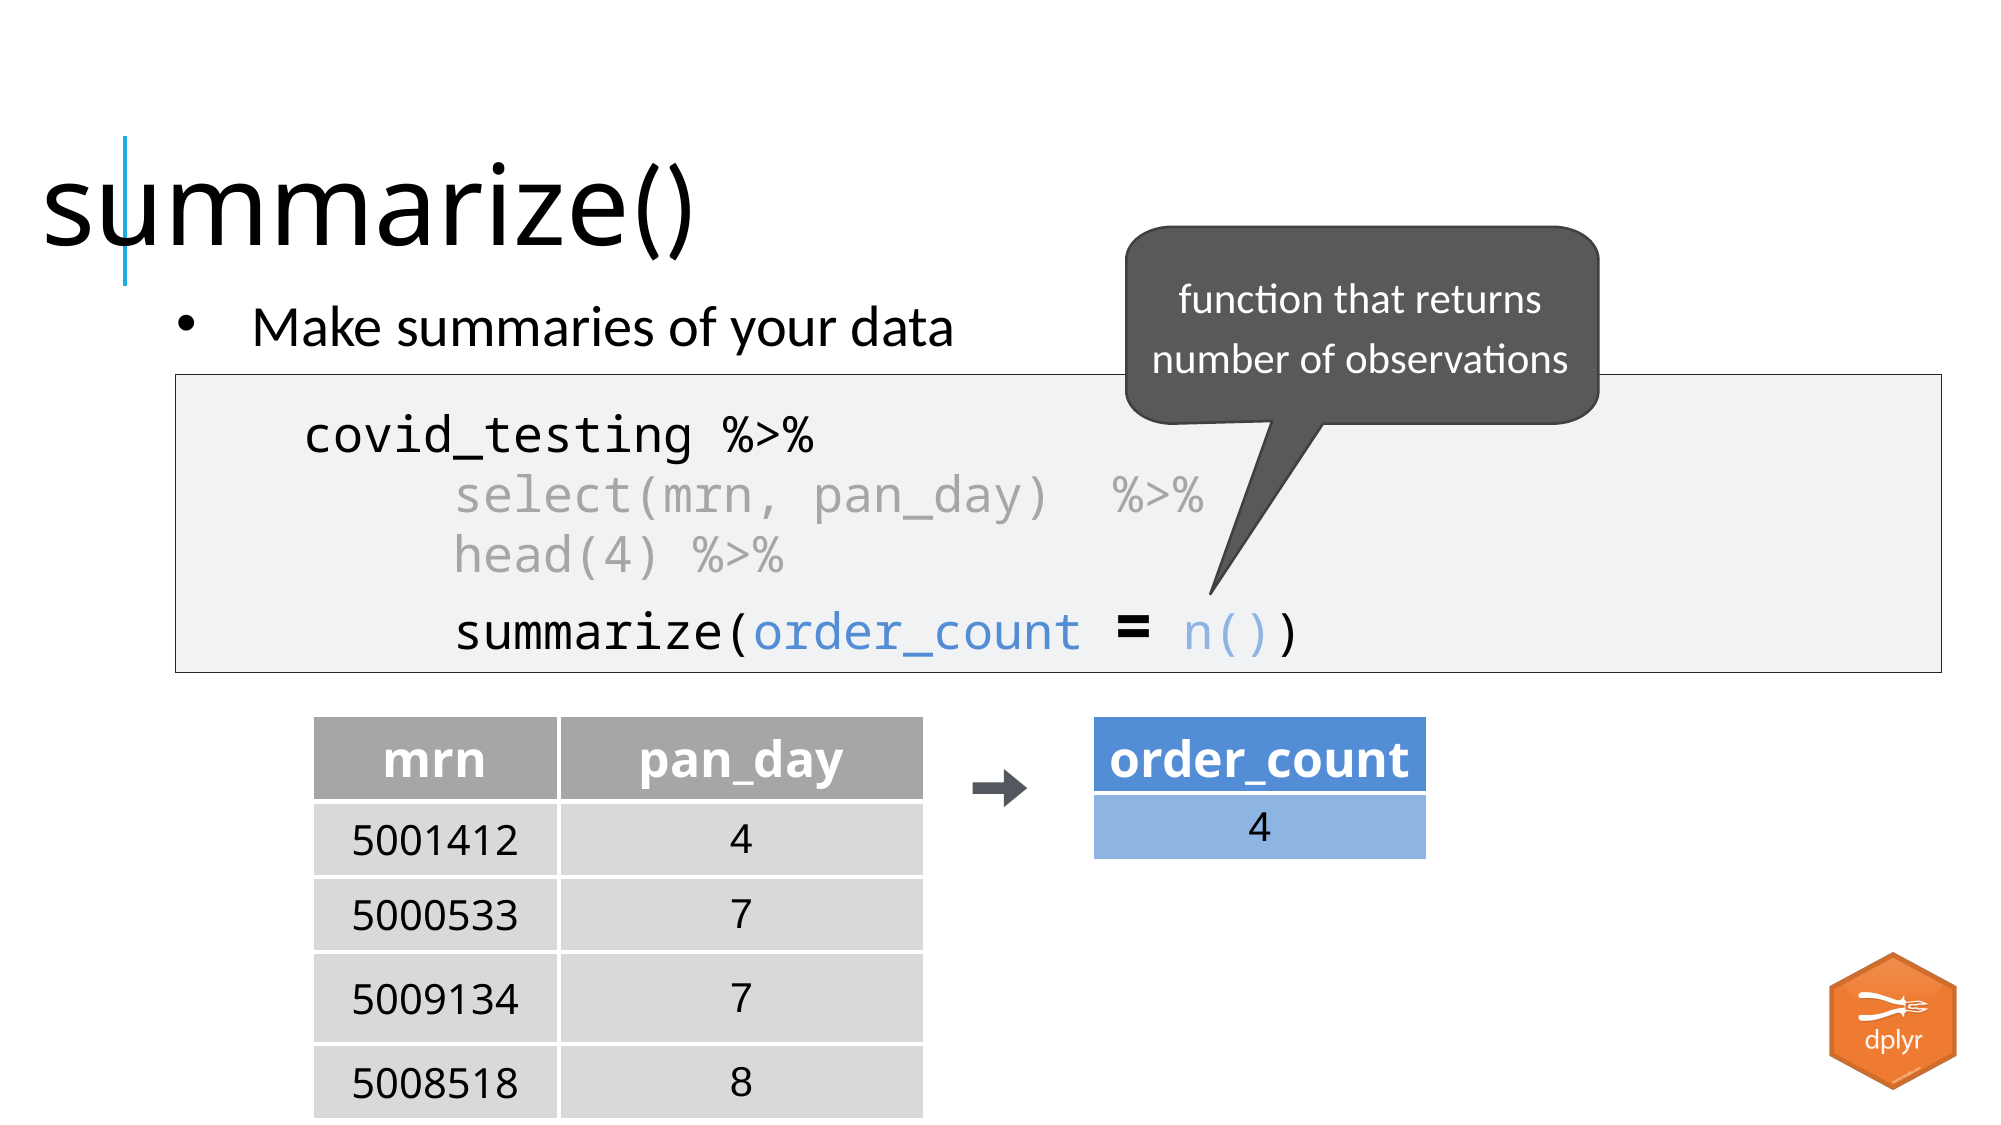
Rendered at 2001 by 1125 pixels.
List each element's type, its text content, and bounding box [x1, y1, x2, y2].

text_box [1125, 225, 1600, 395]
table_header order_count [1094, 717, 1426, 791]
text_box Make summaries of your data [175, 286, 1125, 479]
table_cell 4 [561, 804, 923, 875]
table_cell 5009134 [314, 954, 557, 1042]
table_cell 8 [561, 1046, 923, 1118]
text_box [972, 769, 1028, 808]
table_cell 5008518 [314, 1046, 557, 1118]
table_cell 7 [561, 954, 923, 1042]
table_cell 4 [1094, 795, 1426, 859]
table_header pan_day [561, 717, 923, 799]
text_box covid_testing %>% select(mrn, pan_day) %>% head(4) %>% summarize(order_count = n()) [288, 395, 1830, 670]
table_cell 5000533 [314, 879, 557, 950]
table_cell 5001412 [314, 804, 557, 875]
text_box function that returns number of observations [1142, 261, 1578, 382]
table_cell 7 [561, 879, 923, 950]
text_box summarize() [26, 125, 713, 275]
text_box [1829, 952, 1957, 1090]
table_header mrn [314, 717, 557, 799]
text_box [175, 374, 1942, 673]
